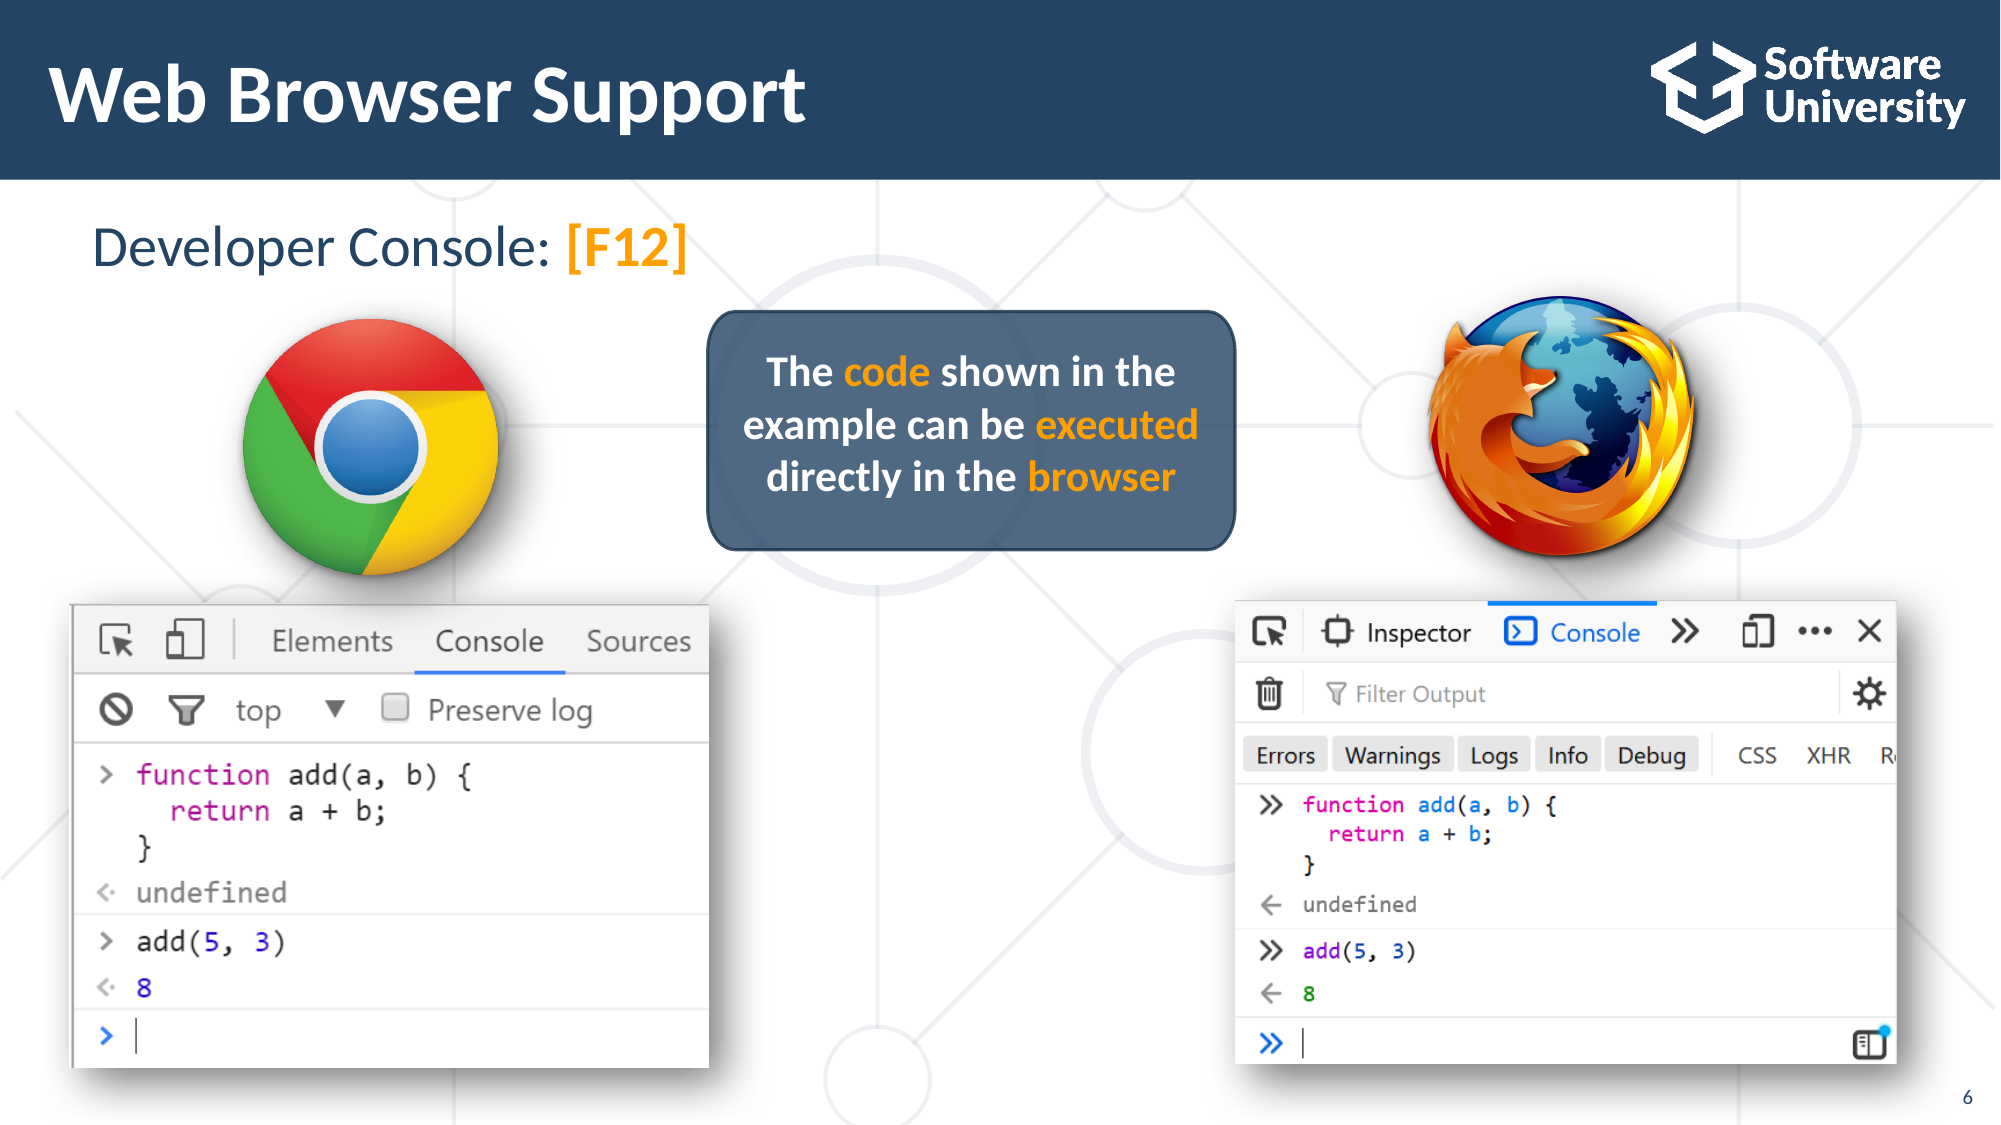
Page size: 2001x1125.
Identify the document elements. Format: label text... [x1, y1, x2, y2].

picture [235, 313, 507, 585]
text_box Developer Console: [F12] [86, 200, 776, 300]
picture [1234, 600, 1898, 1064]
picture [69, 603, 709, 1068]
title Web Browser Support [31, 16, 1625, 162]
picture [1421, 296, 1711, 572]
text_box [707, 311, 1236, 580]
picture [1651, 41, 1966, 134]
slide_number 6 [1927, 1067, 1989, 1117]
